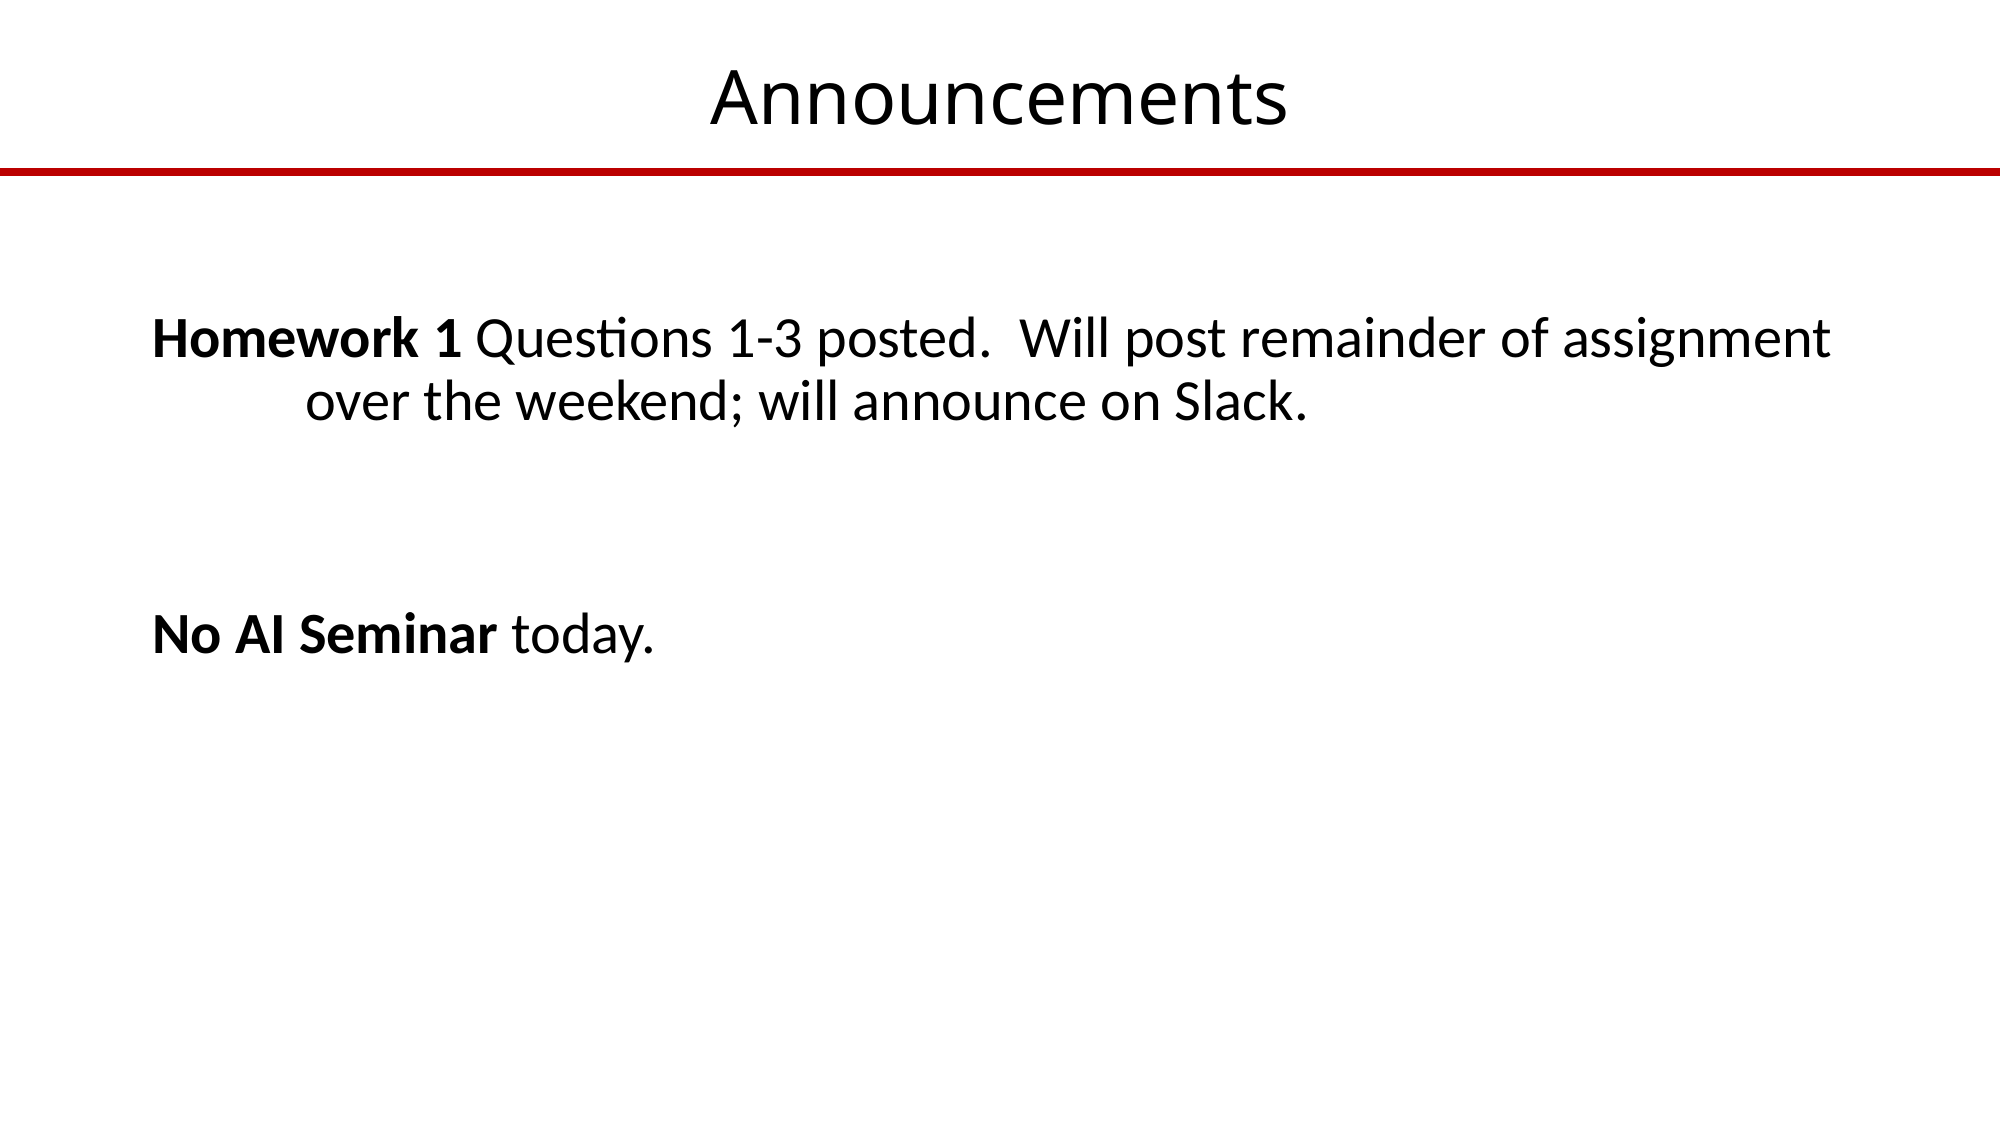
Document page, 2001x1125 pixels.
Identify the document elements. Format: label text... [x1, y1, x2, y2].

title Announcements [137, 50, 1863, 150]
text_box No AI Seminar today. [137, 595, 1863, 834]
list Homework 1 Questions 1-3 posted. Will post remainder of assignment over the weekend; will announce on Slack. [137, 299, 1863, 538]
